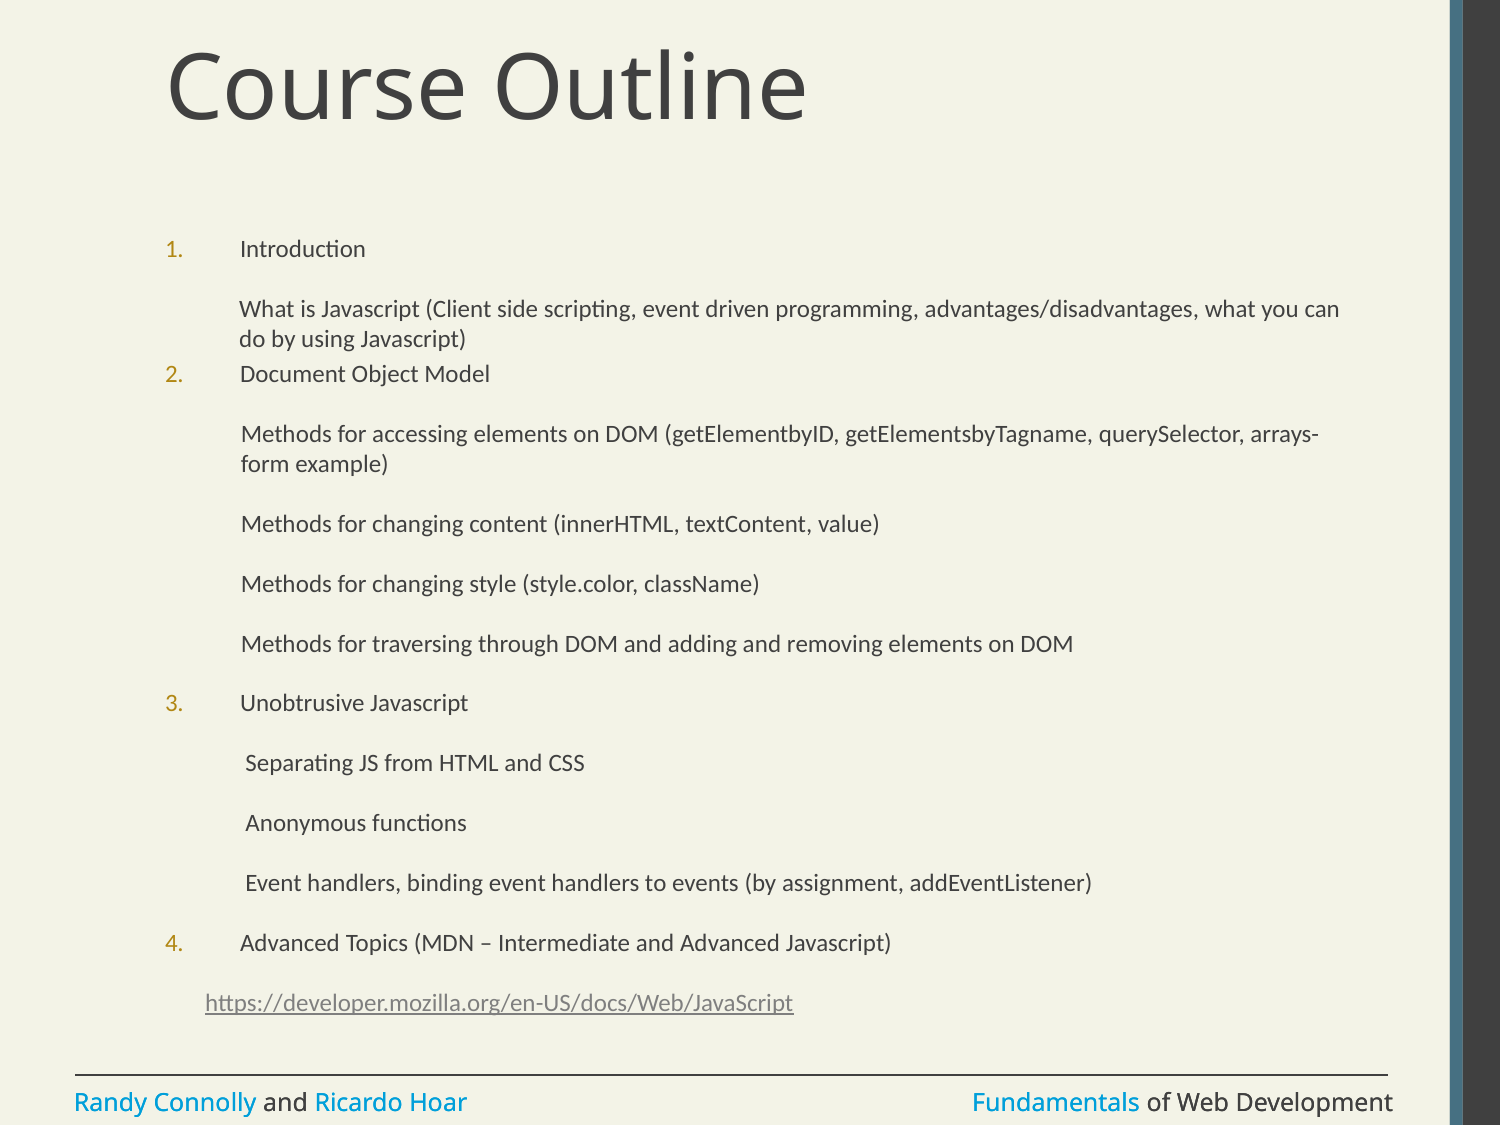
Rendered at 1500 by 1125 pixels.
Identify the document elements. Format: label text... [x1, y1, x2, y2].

title Course Outline [150, 20, 1425, 188]
list Introduction What is Javascript (Client side scripting, event driven programming, advantages/disadvantages, what you can do by using Javascript) Document Object Model Methods for accessing elements on DOM (getElementbyID, getElementsbyTagname, querySelector, arrays-form example) Methods for changing content (innerHTML, textContent, value) Methods for changing style (style.color, className) Methods for traversing through DOM and adding and removing elements on DOM Unobtrusive Javascript Separating JS from HTML and CSS Anonymous functions Event handlers, binding event handlers to events (by assignment, addEventListener) Advanced Topics (MDN – Intermediate and Advanced Javascript) https://developer.mozilla.org/en-US/docs/Web/JavaScript [150, 224, 1375, 1050]
